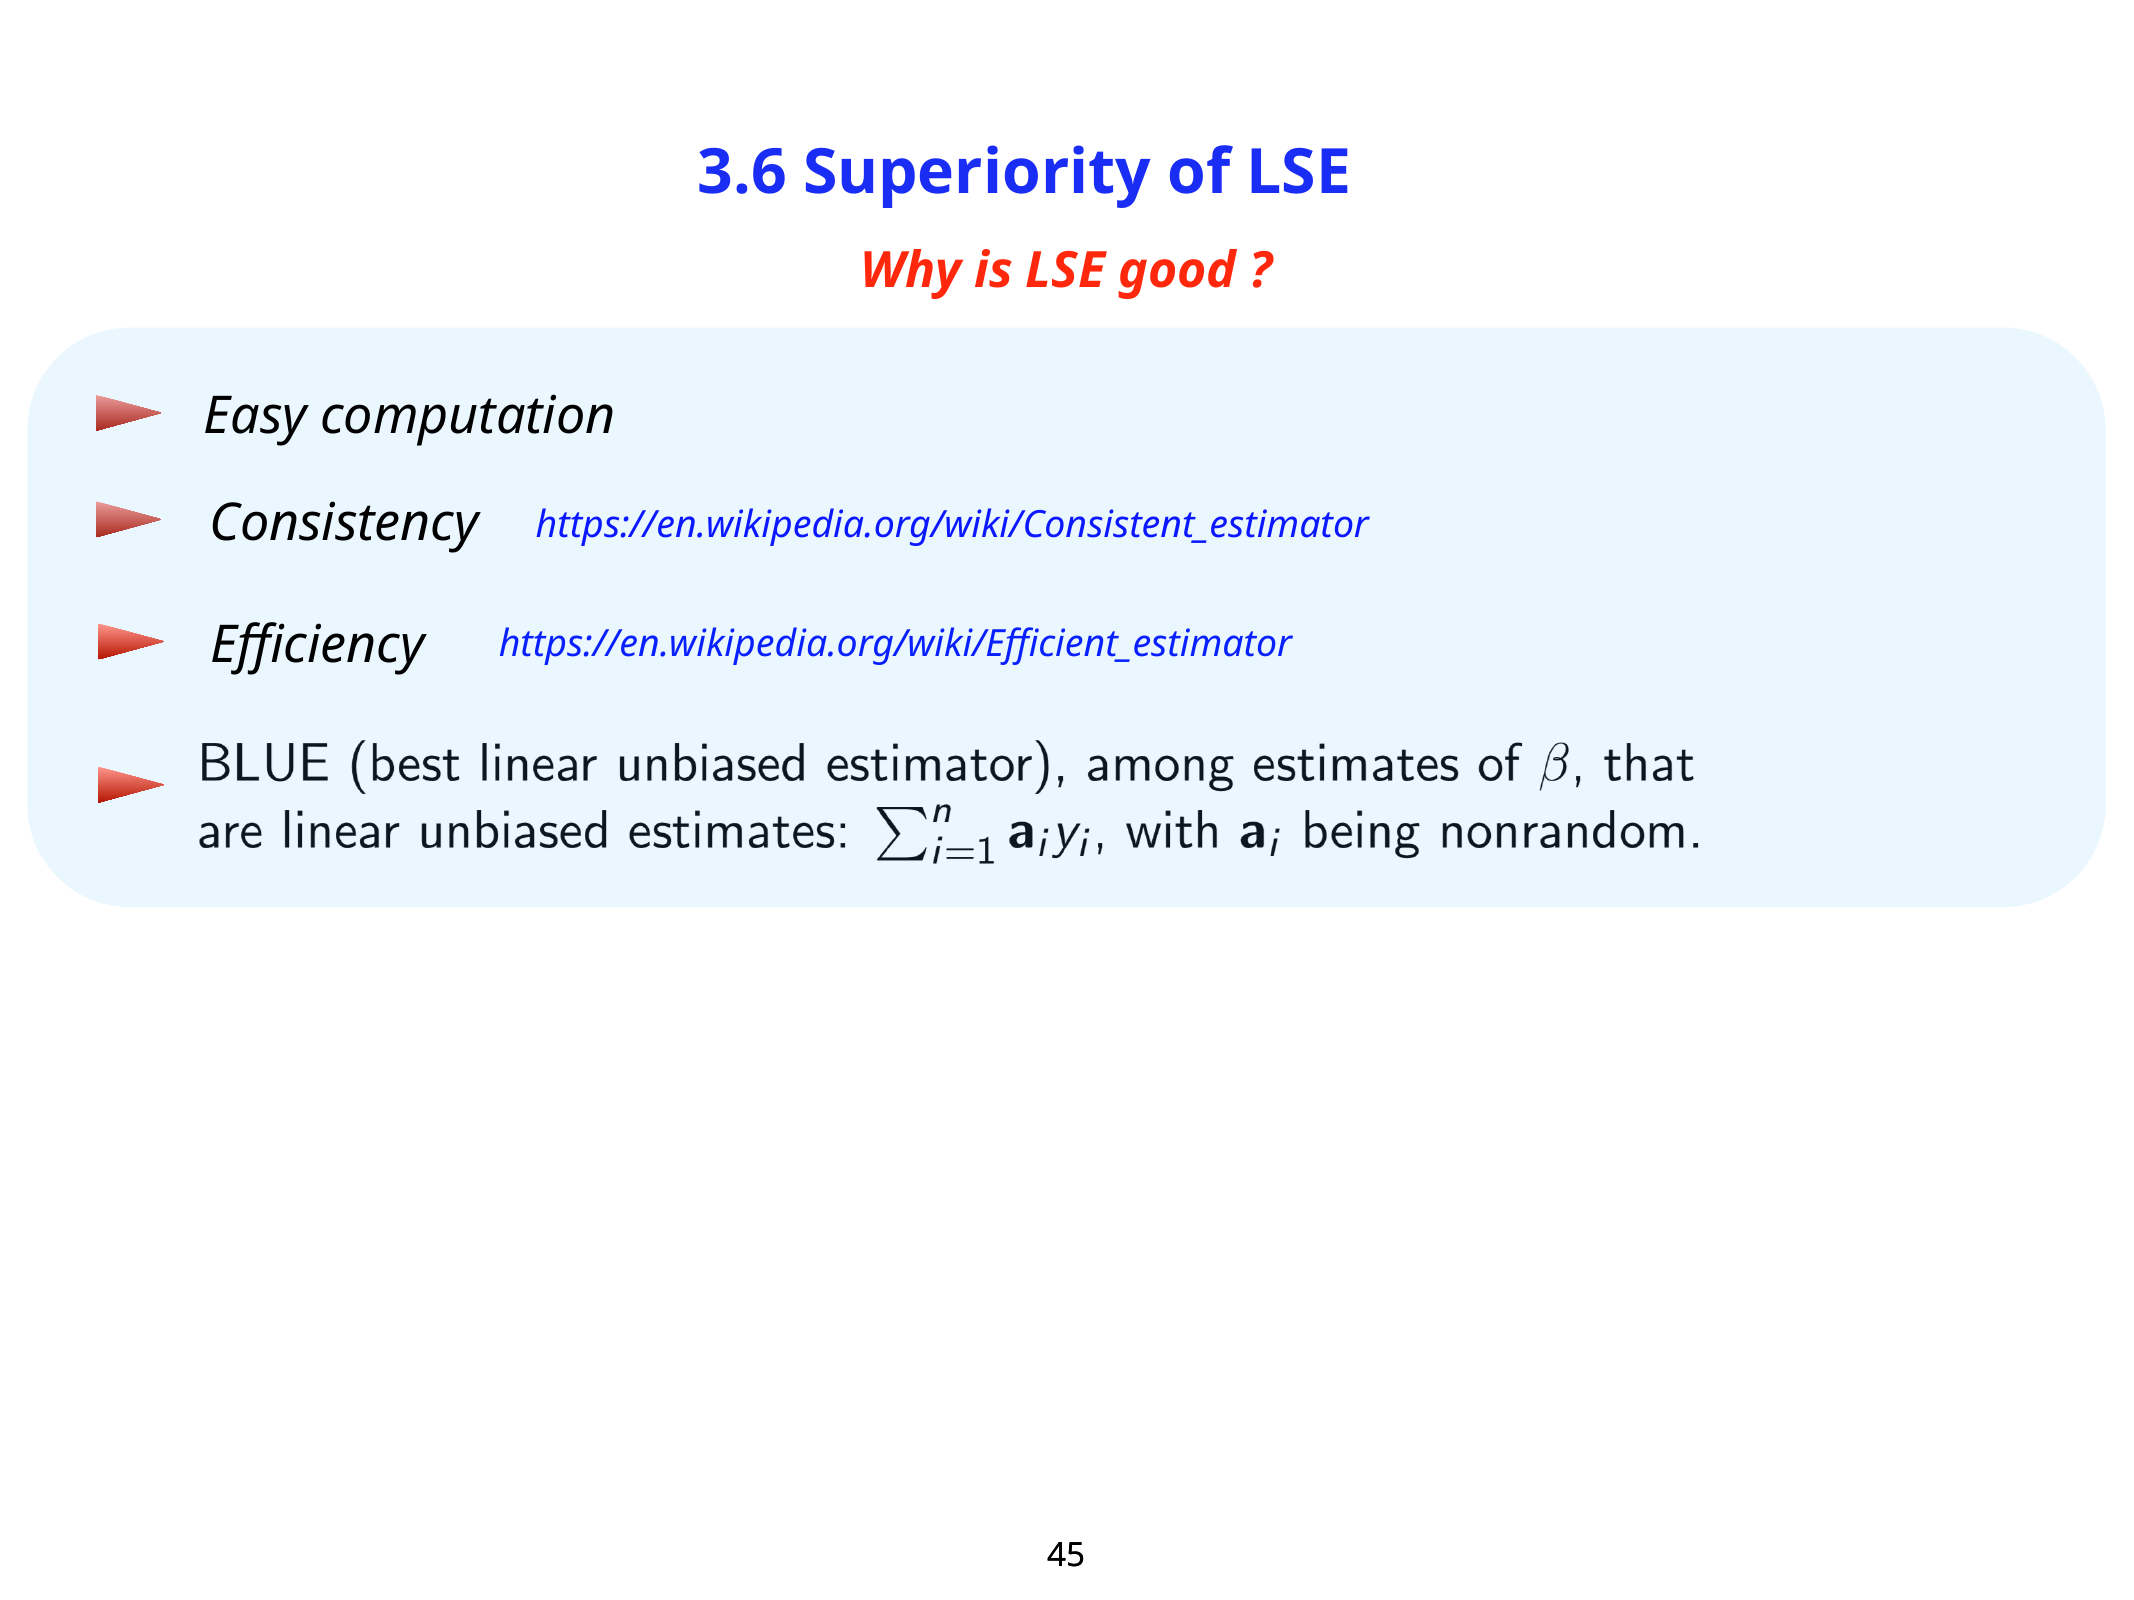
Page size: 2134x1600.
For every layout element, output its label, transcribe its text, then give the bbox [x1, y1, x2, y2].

text_box https://en.wikipedia.org/wiki/Efficient_estimator [490, 610, 1302, 673]
text_box [98, 766, 165, 803]
text_box https://en.wikipedia.org/wiki/Consistent_estimator [527, 492, 1379, 554]
text_box Why is LSE good ? [852, 229, 1281, 306]
text_box [27, 327, 2106, 908]
text_box Consistency [201, 479, 488, 559]
text_box 3.6 Superiority of LSE [689, 122, 1361, 214]
text_box Efficiency [202, 602, 434, 682]
text_box [98, 623, 165, 660]
text_box 45 [976, 1524, 1156, 1587]
text_box Easy computation [195, 373, 624, 453]
picture [191, 733, 1714, 867]
slide_number 45 [1038, 1524, 1094, 1579]
